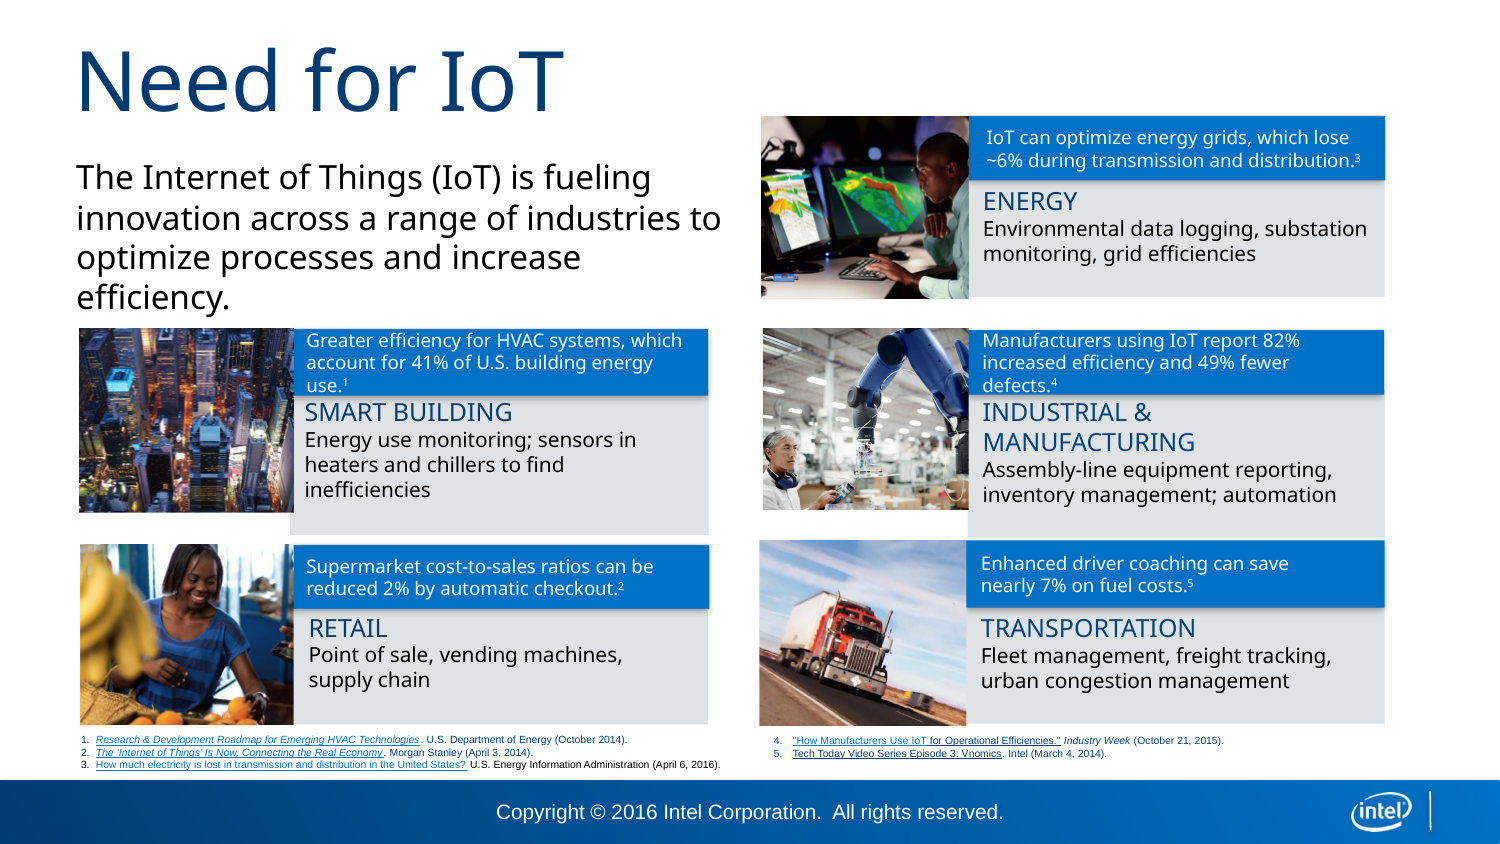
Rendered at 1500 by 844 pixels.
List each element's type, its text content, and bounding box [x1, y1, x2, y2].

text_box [968, 540, 1385, 726]
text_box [970, 115, 1386, 299]
text_box The Internet of Things (IoT) is fueling innovation across a range of industries to optimize processes and increase efficiency. [61, 149, 740, 324]
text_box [79, 328, 709, 515]
text_box [74, 193, 1425, 336]
text_box 1. Research & Development Roadmap for Emerging HVAC Technologies. U.S. Department of Energy (October 2014). 2. The ‘Internet of Things’ Is Now, Connecting the Real Economy. Morgan Stanley (April 3, 2014). 3. How much electricity is lost in transmission and distribution in the United States? U.S. Energy Information Administration (April 6, 2016). [66, 726, 759, 779]
text_box Copyright © 2016 Intel Corporation. All rights reserved. [0, 790, 1500, 832]
picture [761, 116, 969, 299]
picture [762, 328, 970, 510]
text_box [970, 329, 1386, 510]
picture [758, 540, 967, 726]
text_box "How Manufacturers Use IoT for Operational Efficiencies." Industry Week (October 21, 2015). Tech Today Video Series Episode 3: Vnomics. Intel (March 4, 2014). [759, 726, 1500, 779]
text_box Need for IoT [74, 28, 1425, 121]
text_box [79, 544, 710, 727]
